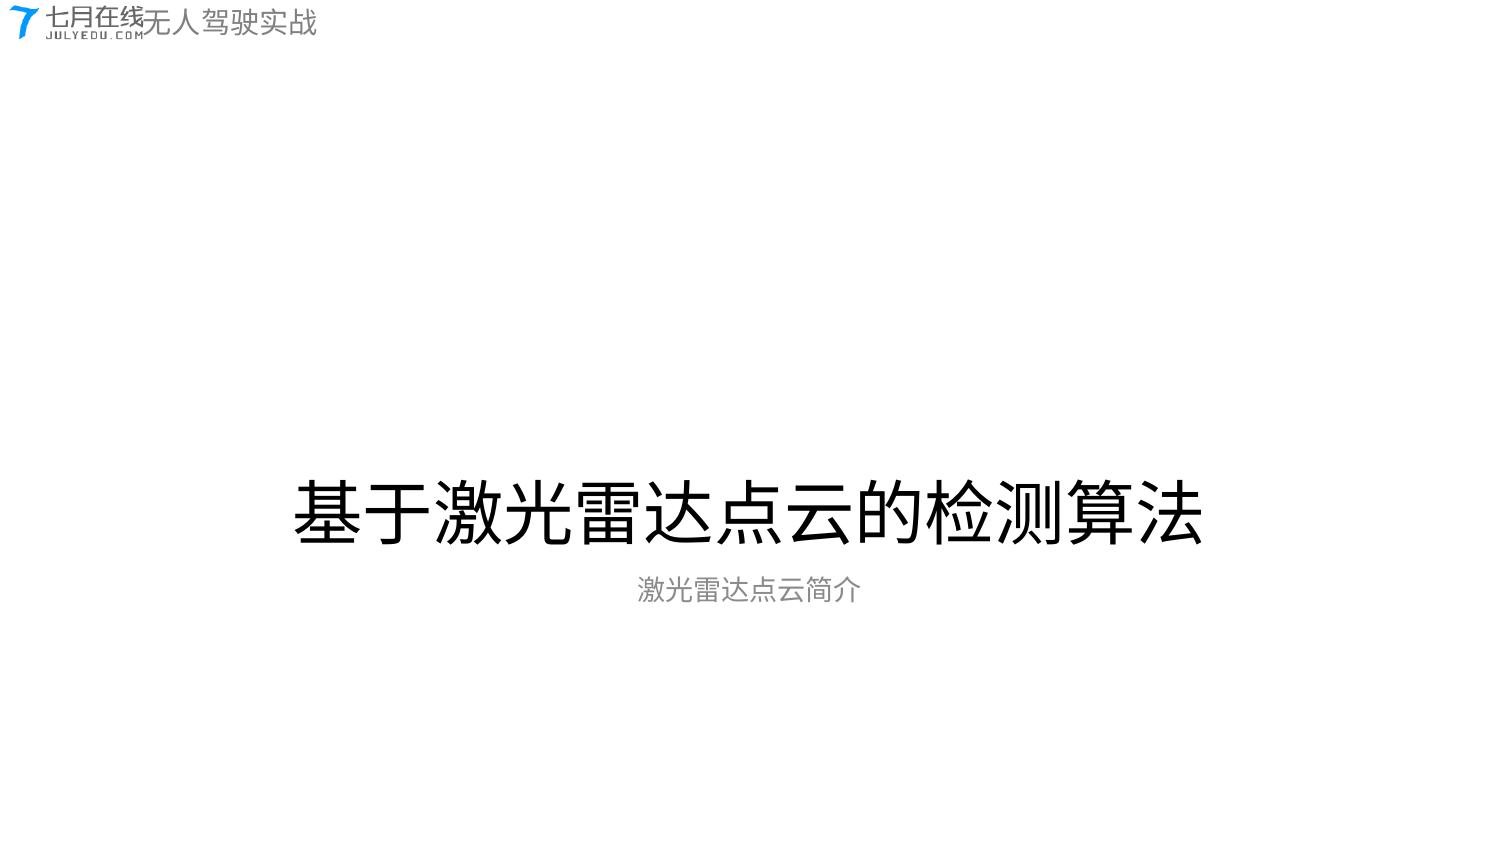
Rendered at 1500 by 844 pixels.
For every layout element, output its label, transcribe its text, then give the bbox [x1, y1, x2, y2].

title 基于激光雷达点云的检测算法 [102, 210, 1397, 562]
list 激光雷达点云简介 [102, 564, 1397, 750]
picture [7, 3, 144, 41]
